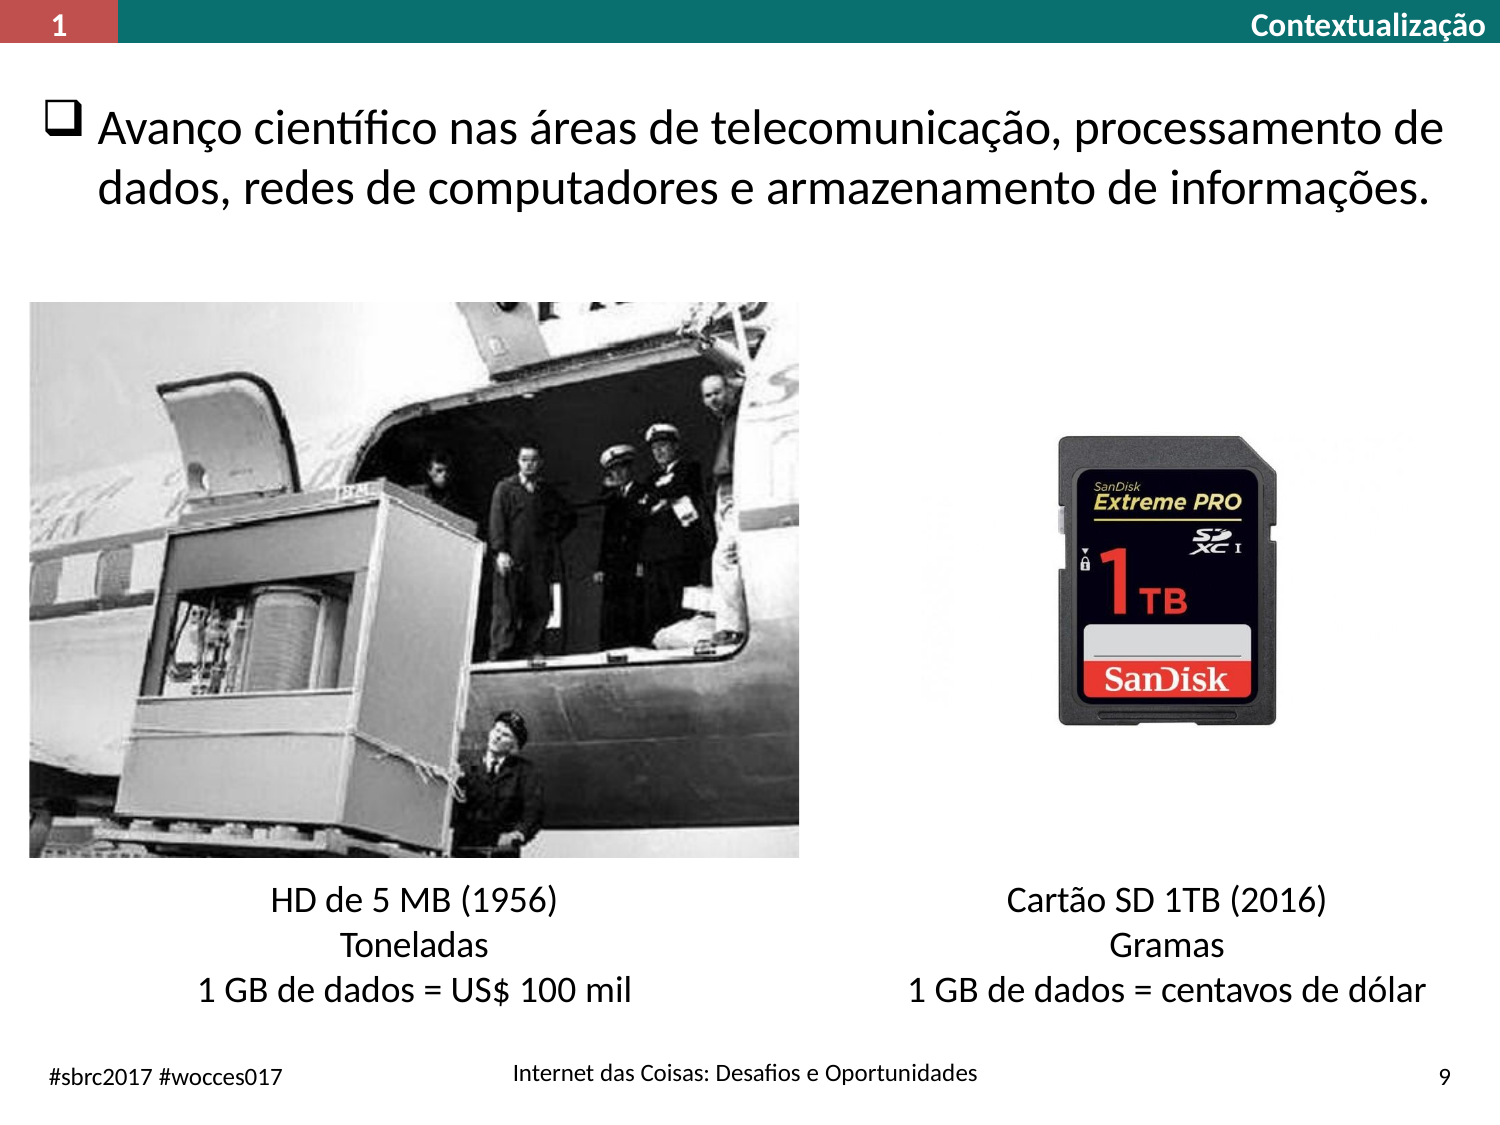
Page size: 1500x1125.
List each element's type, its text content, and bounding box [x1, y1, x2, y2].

text_box [29, 302, 800, 858]
text_box Contextualização [118, 0, 1500, 43]
footer Internet das Coisas: Desafios e Oportunidades [510, 1060, 983, 1125]
text_box 9 [1436, 1064, 1454, 1091]
text_box Avanço científico nas áreas de telecomunicação, processamento de dados, redes de computadores e armazenamento de informações. [39, 92, 1459, 215]
text_box 1 [0, 0, 118, 43]
slide_number #sbrc2017 #wocces017 [46, 1064, 287, 1125]
text_box [921, 431, 1413, 729]
text_box HD de 5 MB (1956) Toneladas 1 GB de dados = US$ 100 mil [194, 872, 635, 1010]
text_box Cartão SD 1TB (2016) Gramas 1 GB de dados = centavos de dólar [902, 872, 1431, 1010]
